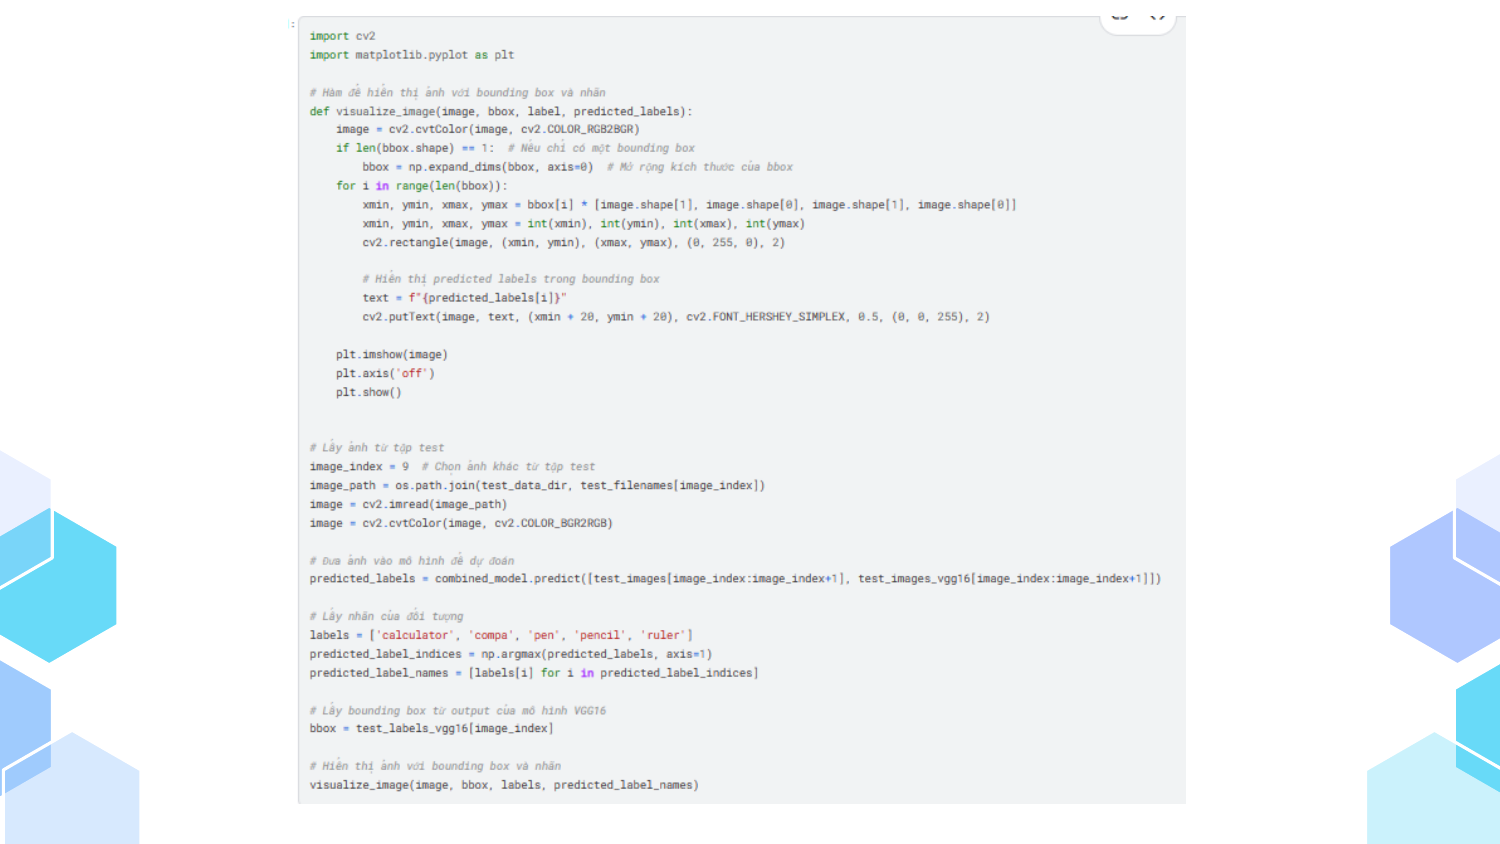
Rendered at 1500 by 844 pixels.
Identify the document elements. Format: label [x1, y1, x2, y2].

picture [287, 16, 1186, 804]
